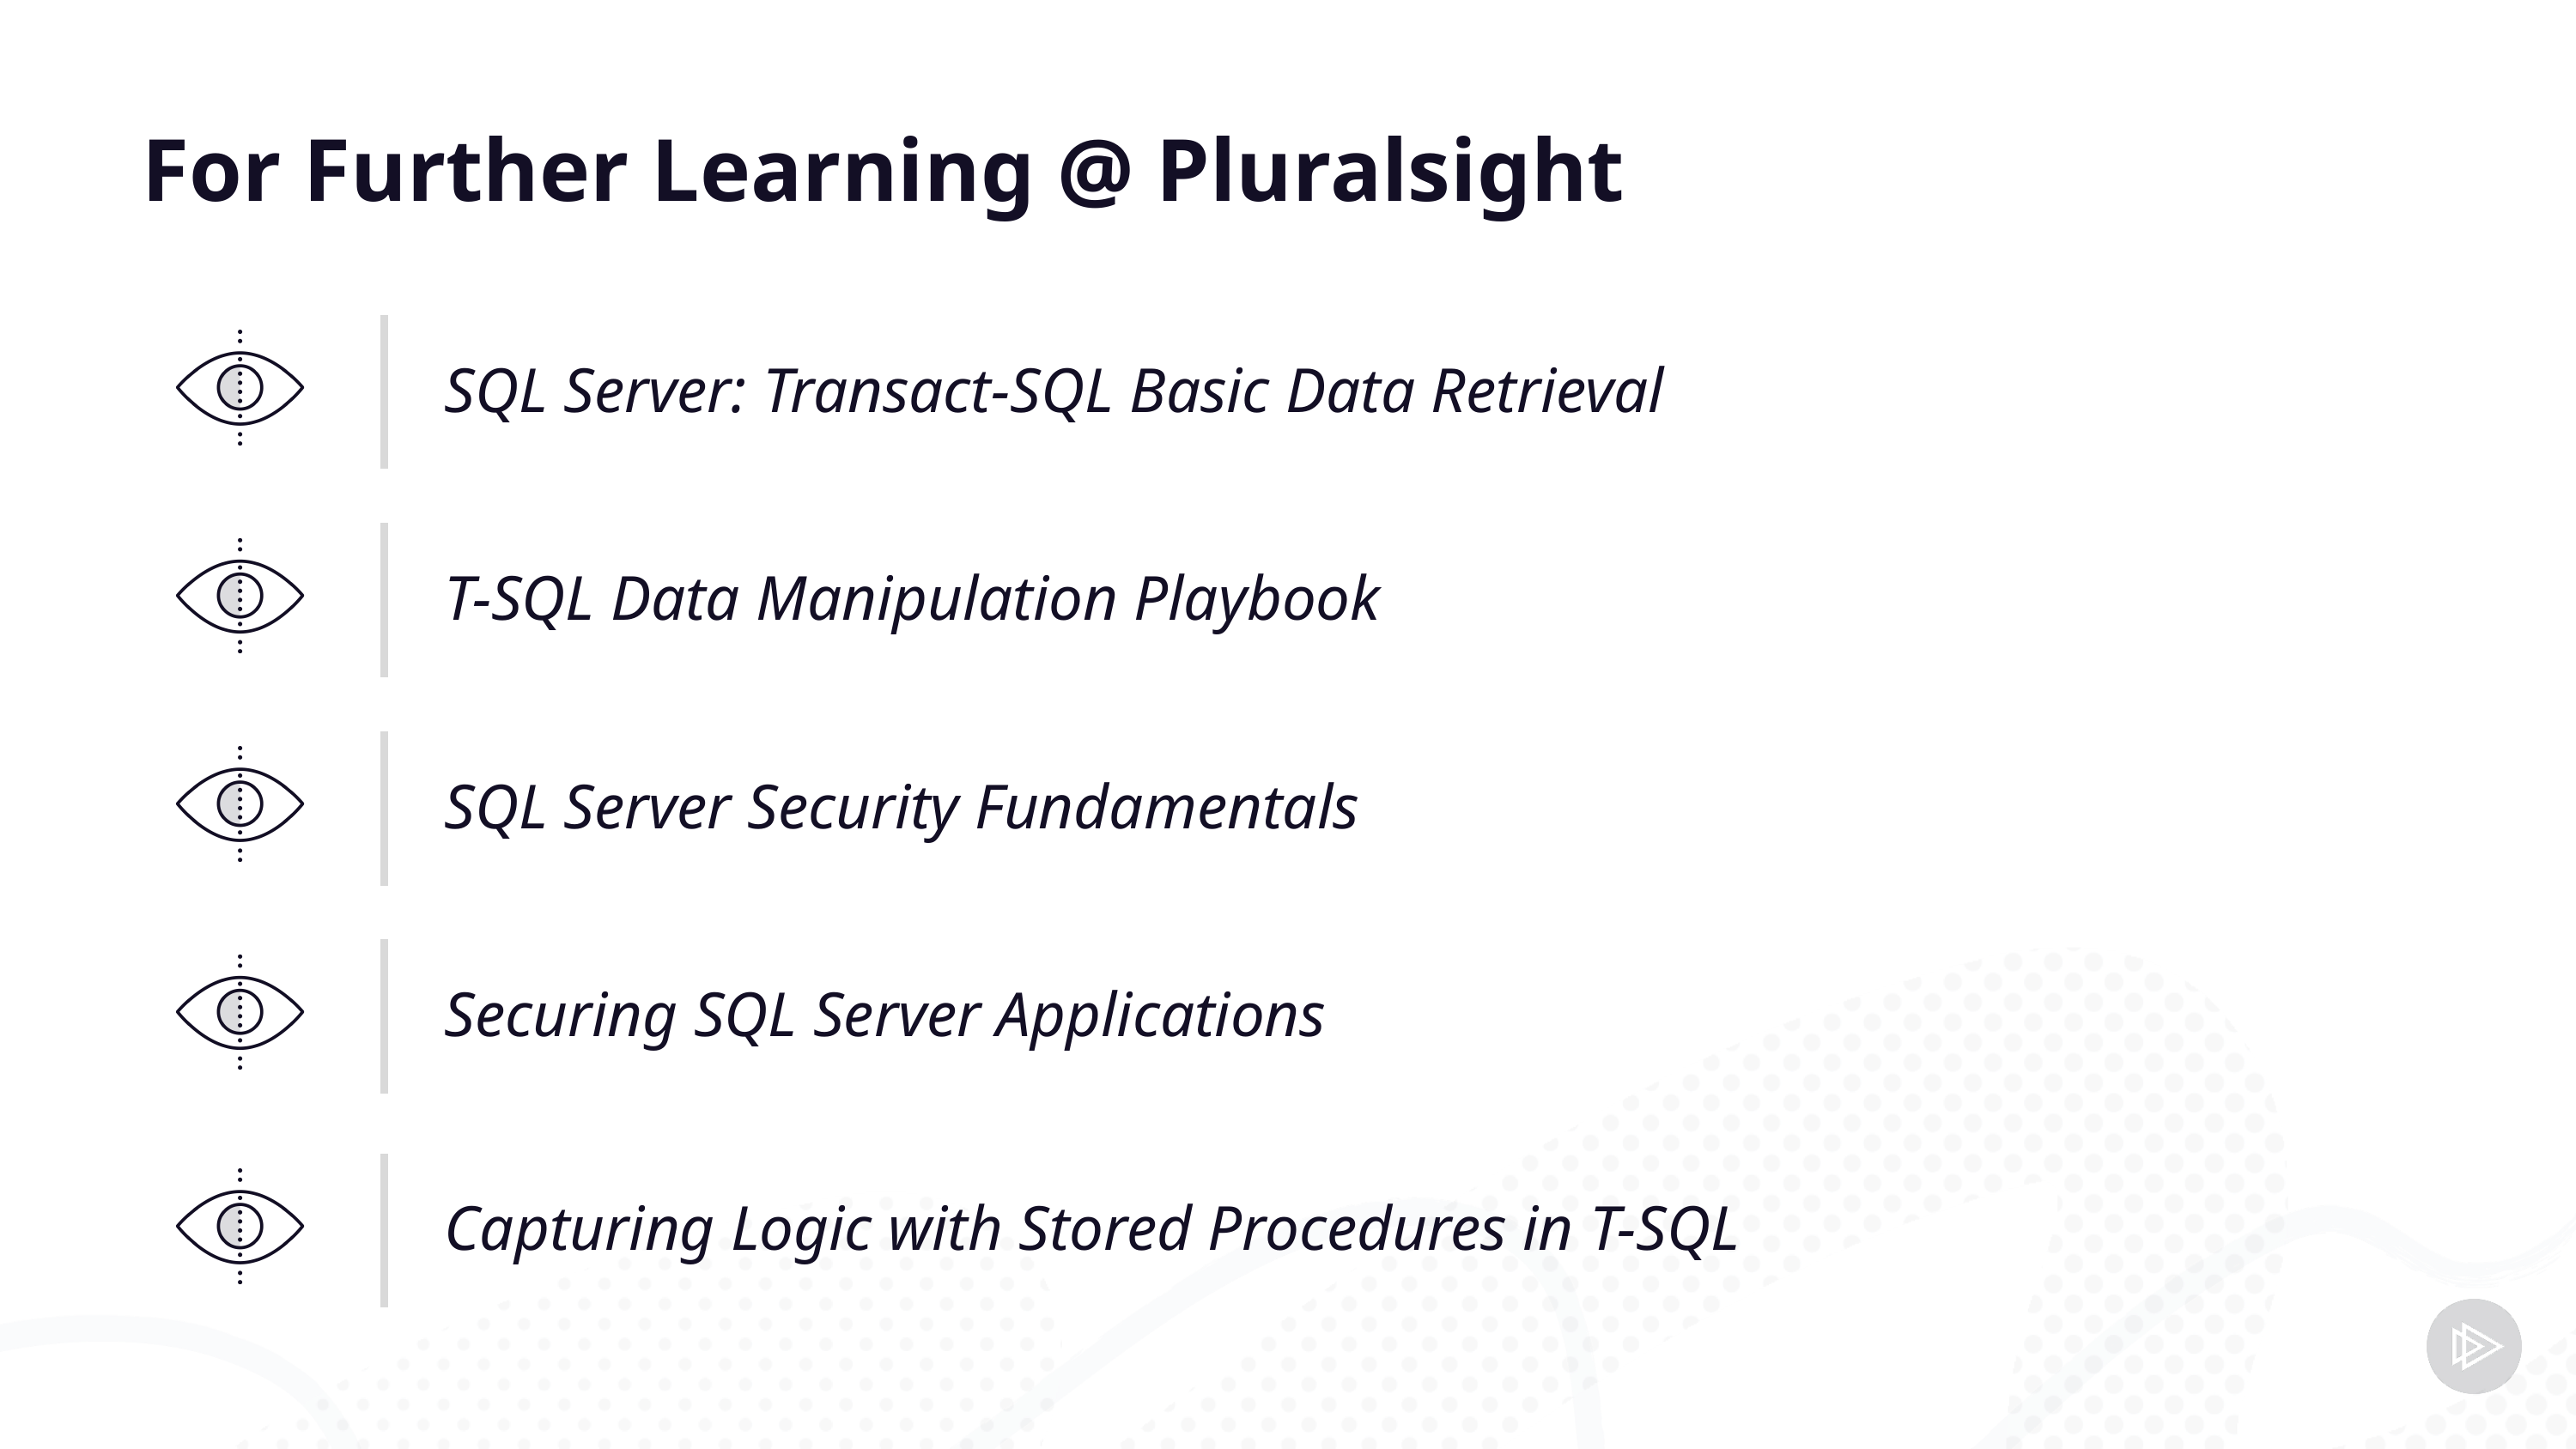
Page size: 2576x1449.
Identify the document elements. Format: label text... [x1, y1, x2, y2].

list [154, 718, 325, 890]
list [154, 1140, 325, 1313]
title For Further Learning @ Pluralsight [129, 120, 2447, 236]
list SQL Server: Transact-SQL Basic Data Retrieval [418, 301, 2447, 474]
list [154, 926, 325, 1098]
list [154, 510, 325, 682]
list Capturing Logic with Stored Procedures in T-SQL [418, 1140, 2447, 1313]
list Securing SQL Server Applications [418, 926, 2447, 1098]
list T-SQL Data Manipulation Playbook [418, 510, 2447, 682]
list SQL Server Security Fundamentals [418, 718, 2447, 890]
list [154, 301, 326, 474]
